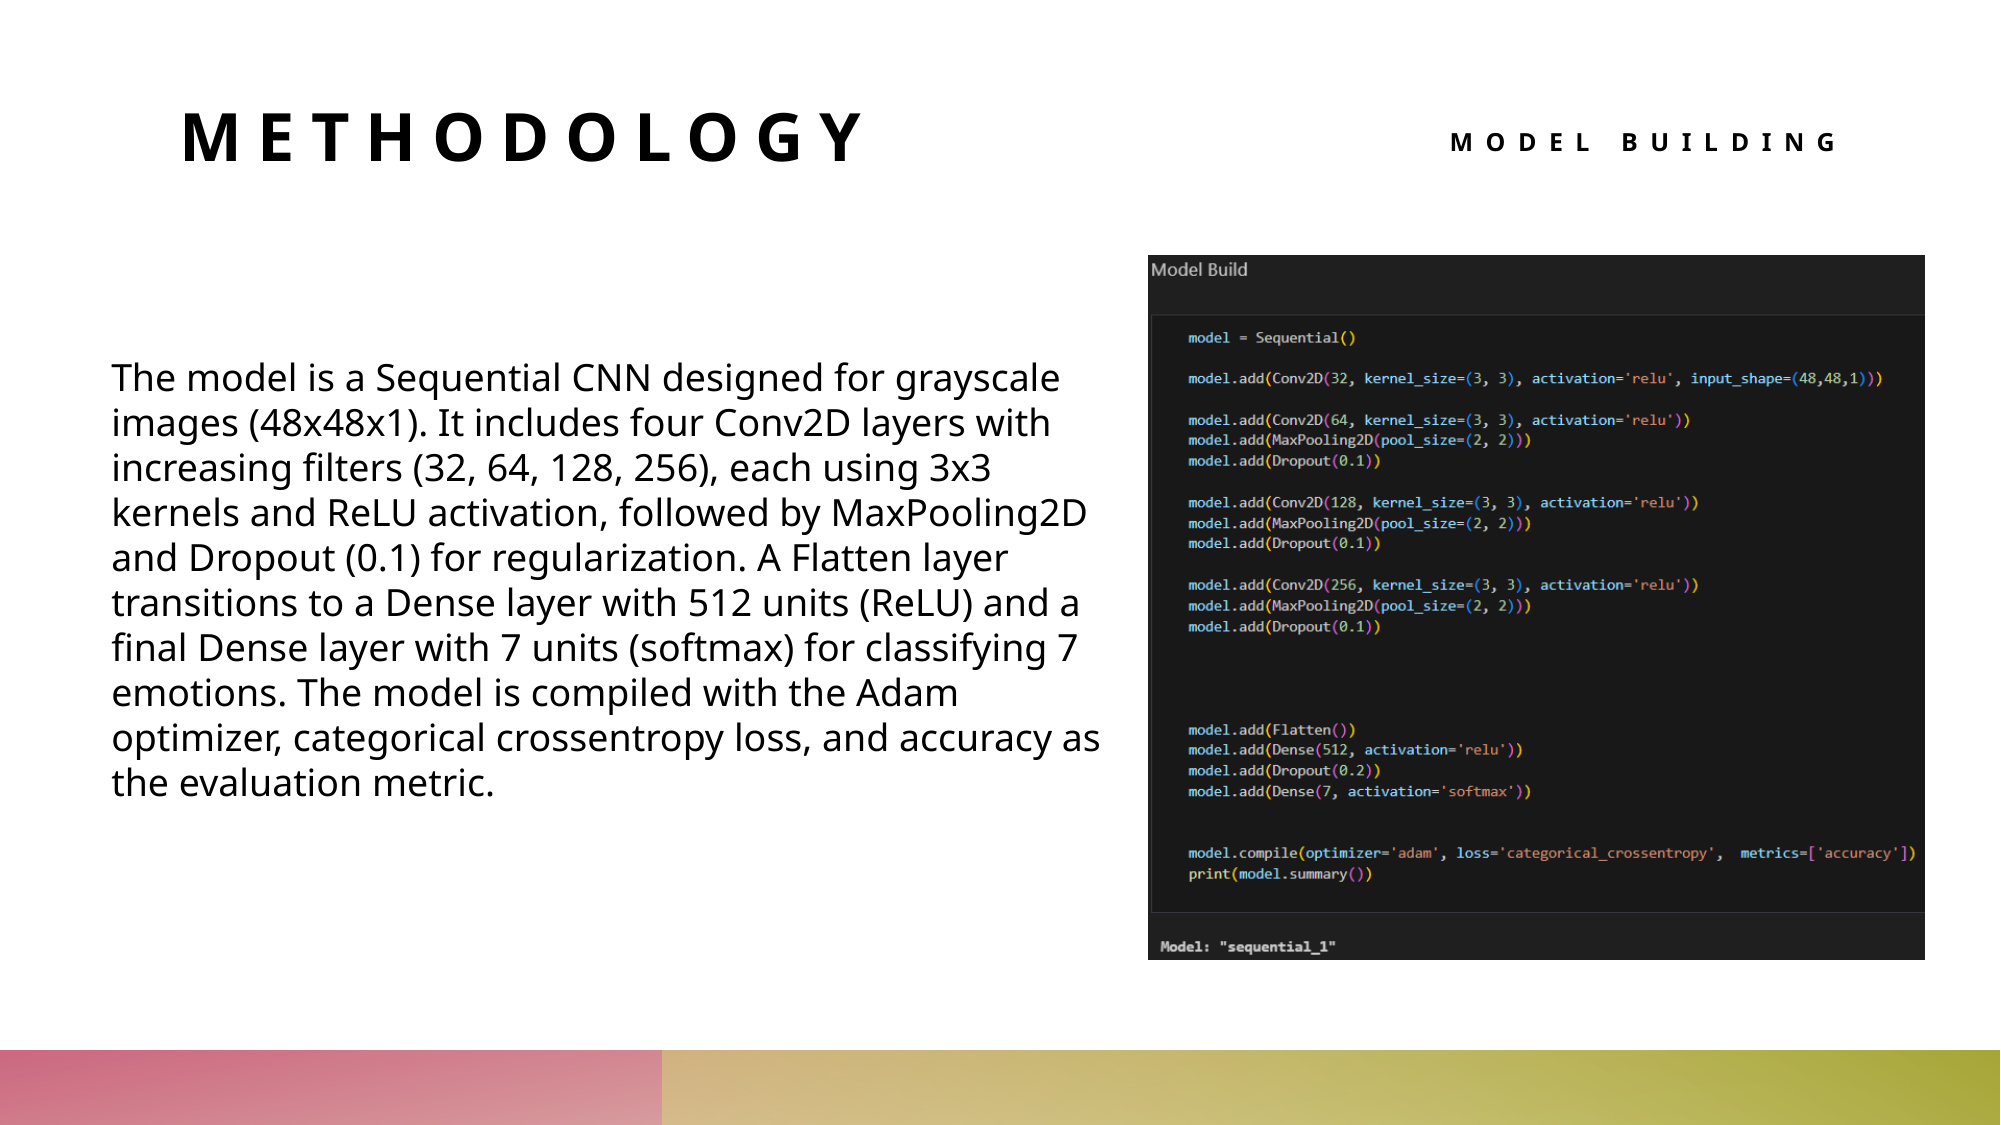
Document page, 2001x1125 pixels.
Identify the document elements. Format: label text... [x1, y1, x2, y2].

list Model BUILDING [1398, 52, 1925, 216]
picture [1148, 255, 1925, 960]
title METHODOLOGY [179, 52, 1282, 216]
text_box The model is a Sequential CNN designed for grayscale images (48x48x1). It includes four Conv2D layers with increasing filters (32, 64, 128, 256), each using 3x3 kernels and ReLU activation, followed by MaxPooling2D and Dropout (0.1) for regularization. A Flatten layer transitions to a Dense layer with 512 units (ReLU) and a final Dense layer with 7 units (softmax) for classifying 7 emotions. The model is compiled with the Adam optimizer, categorical crossentropy loss, and accuracy as the evaluation metric. [96, 346, 1118, 812]
